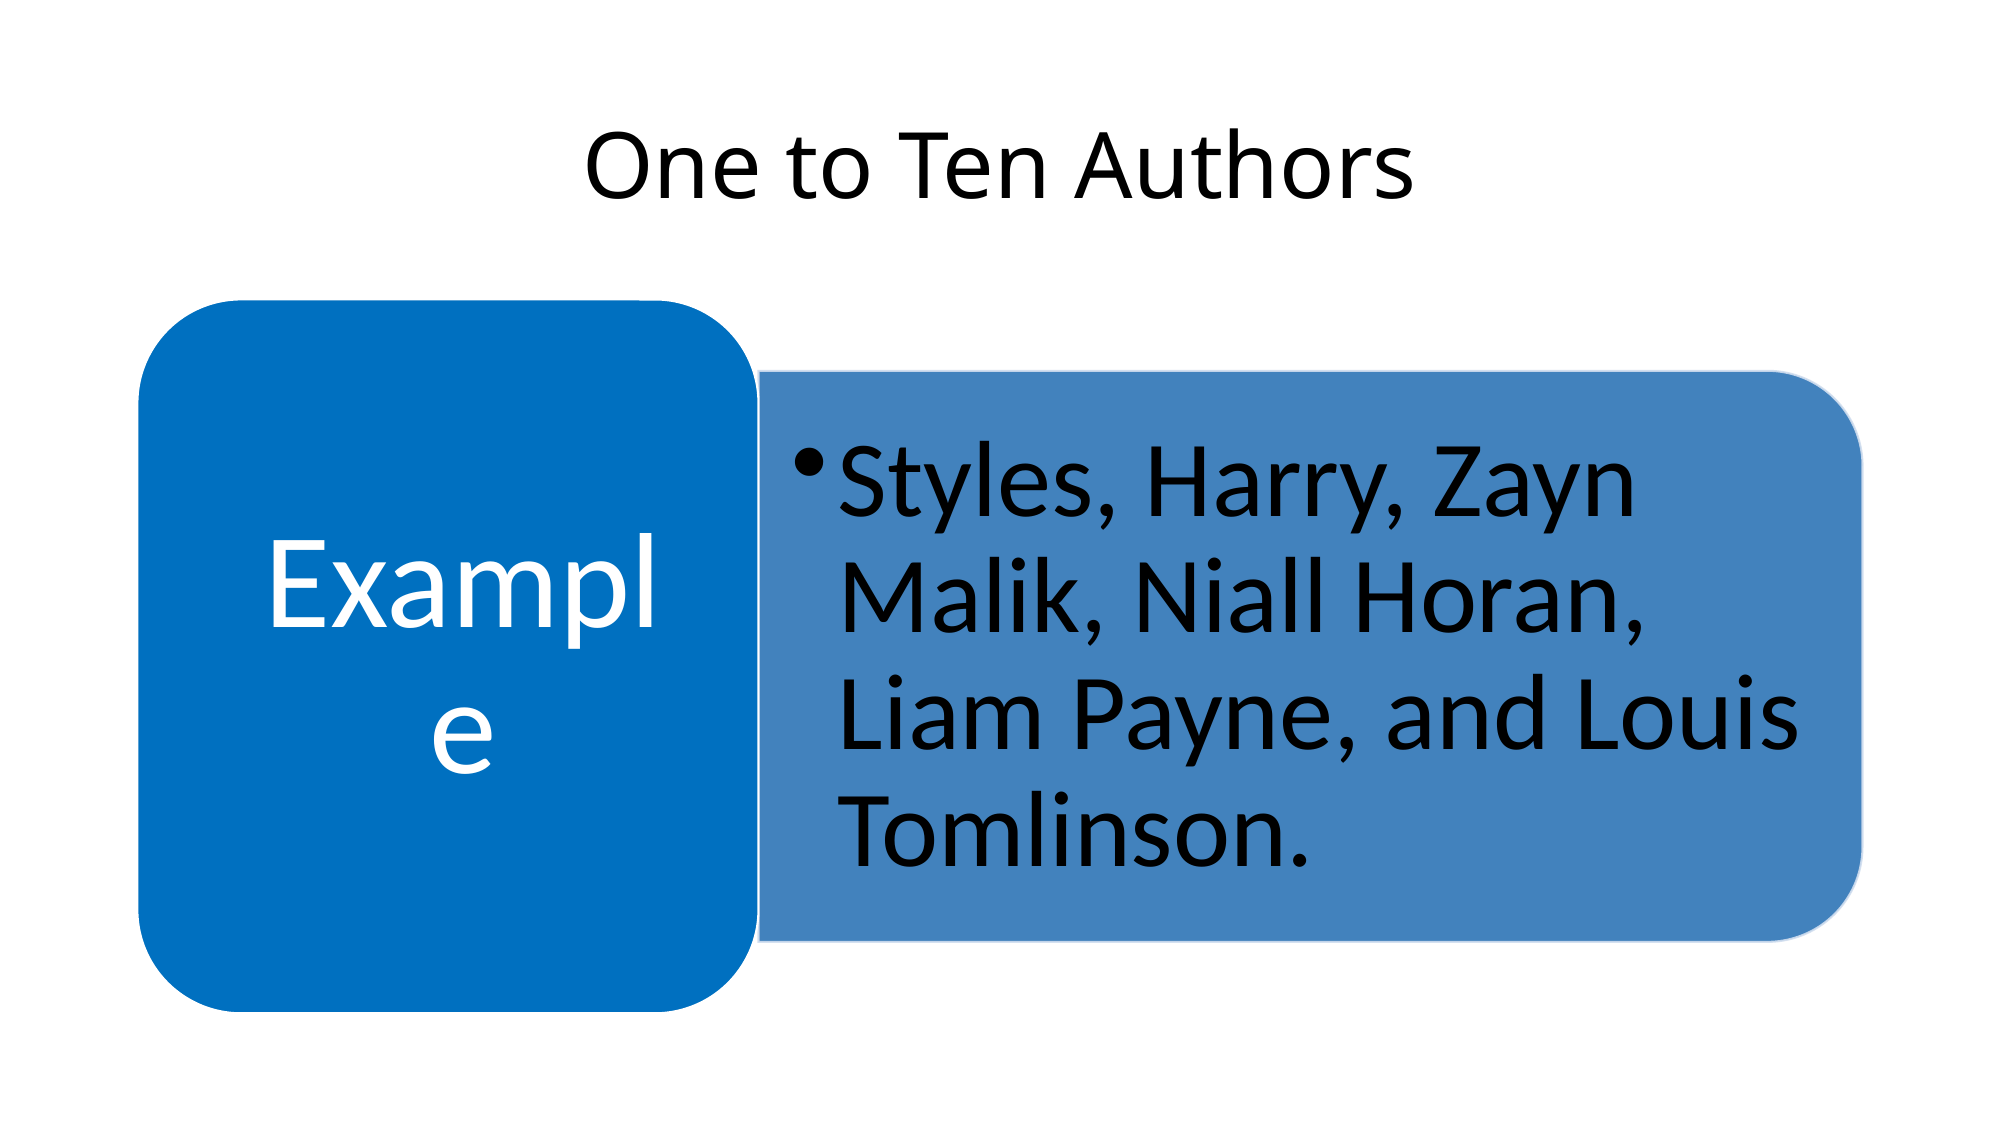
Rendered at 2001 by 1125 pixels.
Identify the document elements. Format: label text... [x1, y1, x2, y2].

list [137, 299, 1863, 1014]
title One to Ten Authors [137, 59, 1863, 278]
